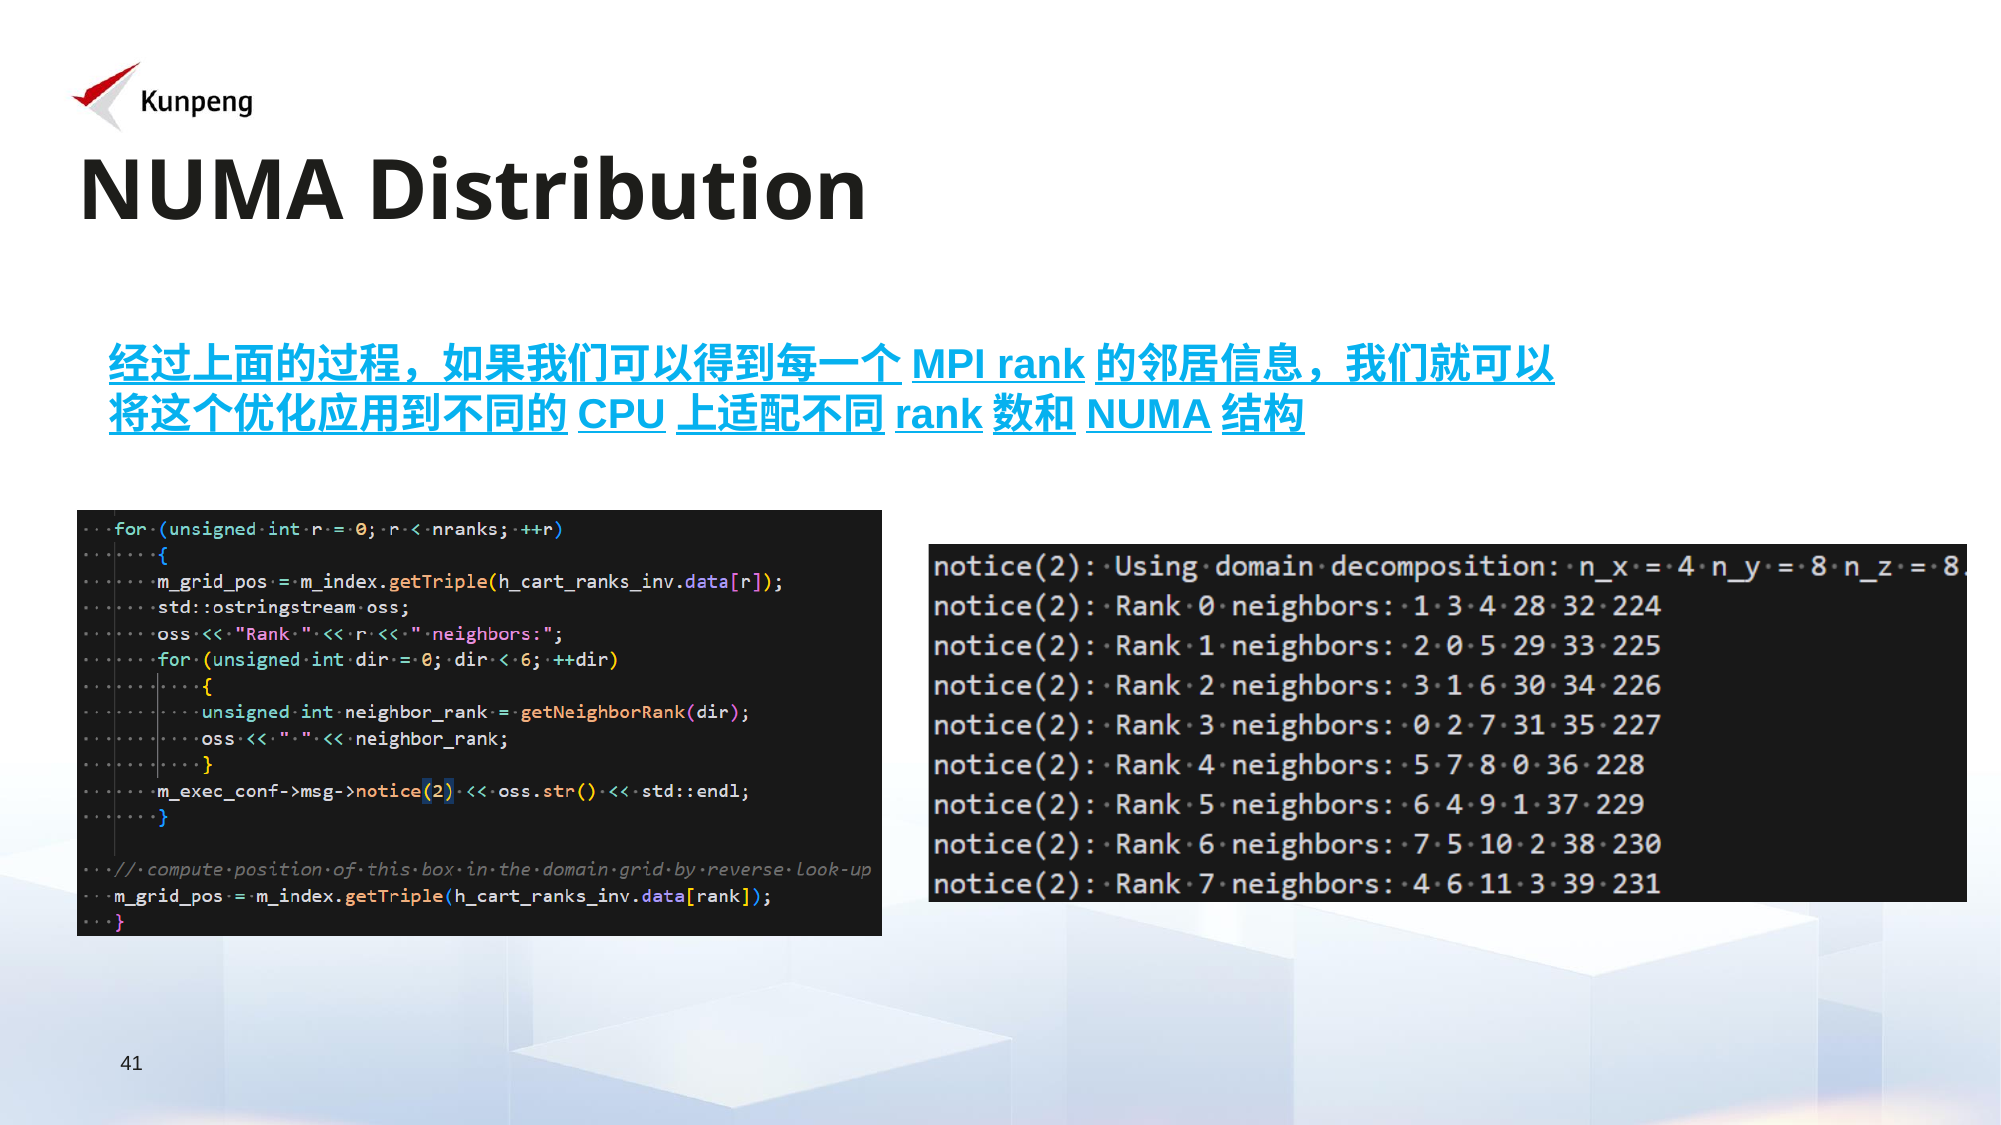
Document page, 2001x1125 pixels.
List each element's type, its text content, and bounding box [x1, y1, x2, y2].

subtitle NUMA Distribution [77, 164, 1840, 272]
picture [0, 0, 2001, 1125]
text_box 经过上面的过程，如果我们可以得到每一个MPI rank的邻居信息，我们就可以将这个优化应用到不同的CPU上适配不同rank数和NUMA结构 [93, 329, 1604, 445]
